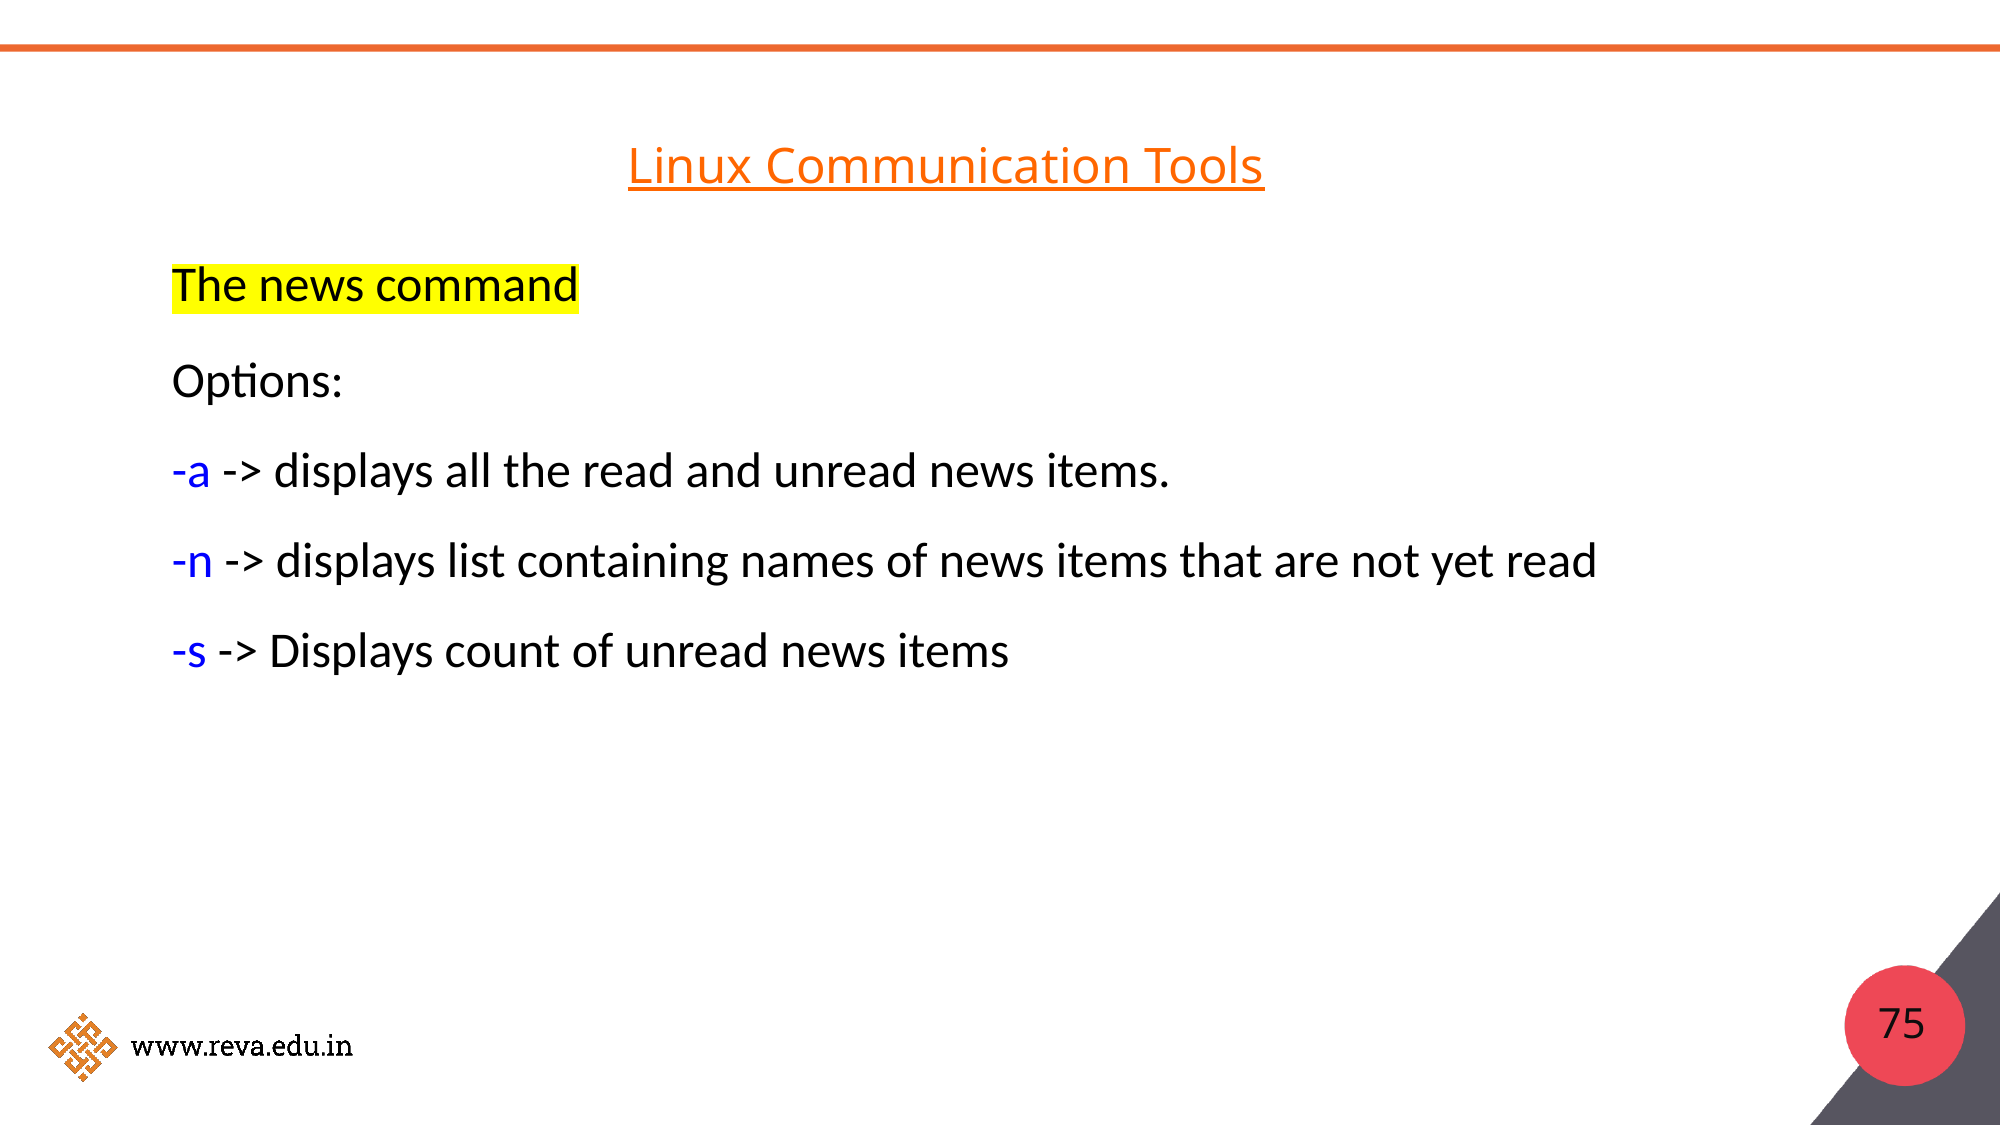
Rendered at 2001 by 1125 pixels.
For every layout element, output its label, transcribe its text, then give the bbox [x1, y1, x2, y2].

text_box The news command [157, 213, 1821, 310]
text_box 75 [1850, 989, 1954, 1061]
text_box Options: -a -> displays all the read and unread news items. -n -> displays list containing names of news items that are not yet read -s -> Displays count of unread news items [157, 310, 1881, 776]
title Linux Communication Tools [612, 106, 1341, 213]
picture [31, 1003, 366, 1092]
picture [1801, 882, 2000, 1125]
